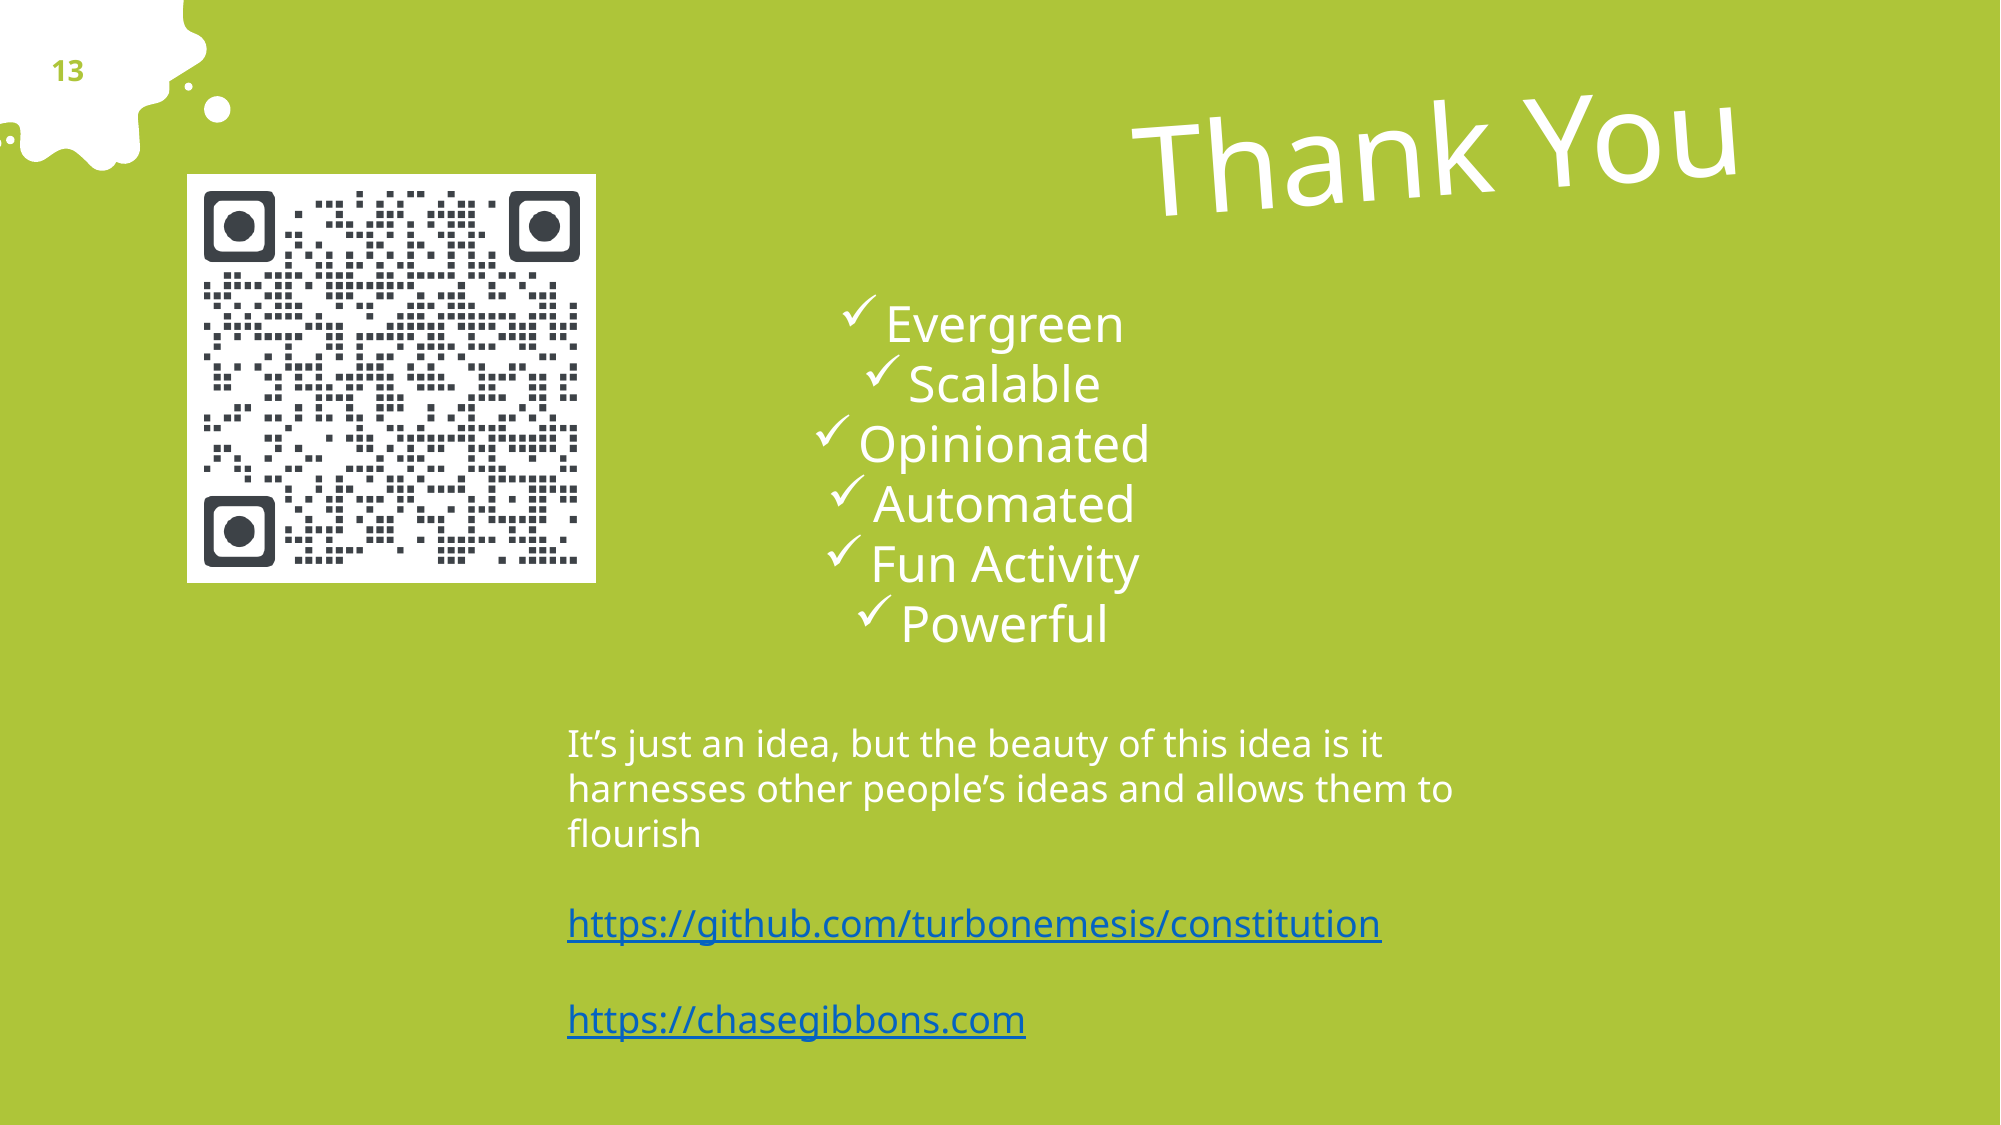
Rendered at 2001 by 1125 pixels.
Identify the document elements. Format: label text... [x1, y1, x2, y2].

text_box It’s just an idea, but the beauty of this idea is it harnesses other people’s ideas and allows them to flourish https://github.com/turbonemesis/constitution https://chasegibbons.com [552, 712, 1553, 1055]
text_box Evergreen Scalable Opinionated Automated Fun Activity Powerful [552, 284, 1411, 712]
text_box Thank You [1112, 20, 2000, 252]
picture [187, 174, 596, 584]
